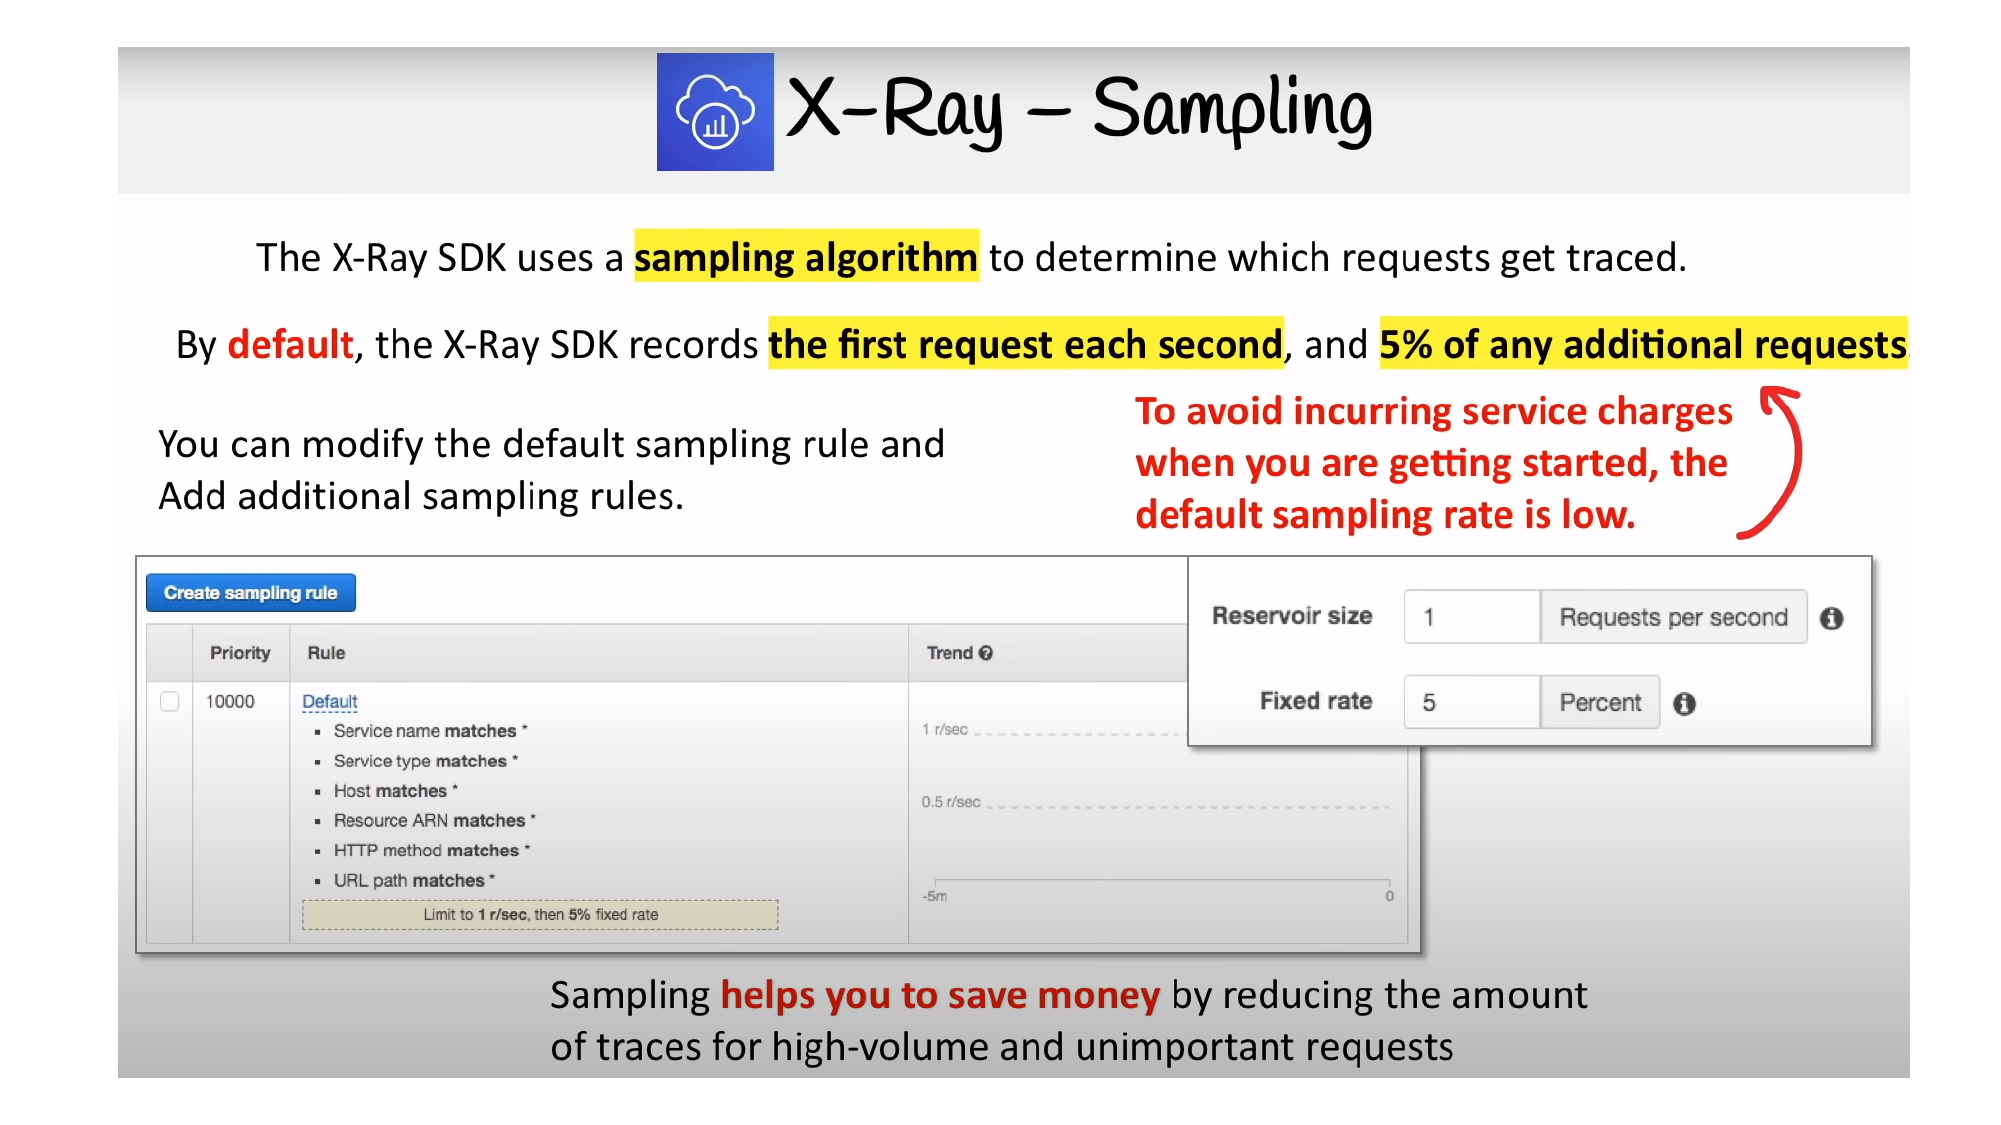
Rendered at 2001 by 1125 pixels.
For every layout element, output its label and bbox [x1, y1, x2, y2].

picture [118, 47, 1910, 1078]
